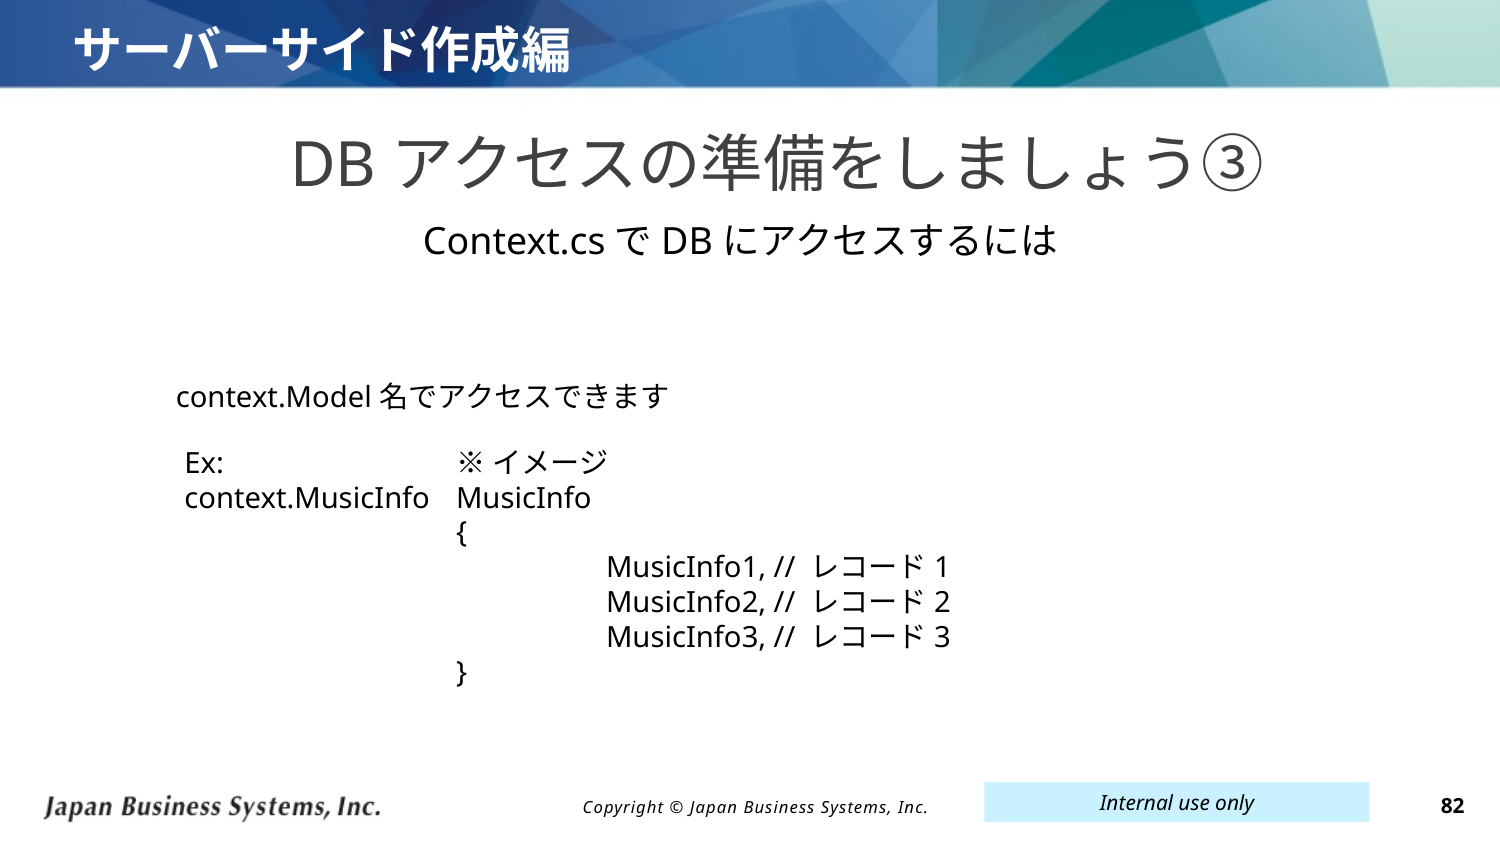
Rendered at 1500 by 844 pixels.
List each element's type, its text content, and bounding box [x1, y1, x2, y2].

text_box Ex: context.MusicInfo [169, 436, 441, 522]
text_box DBアクセスの準備をしましょう③ [275, 116, 1306, 196]
text_box ※イメージ MusicInfo { MusicInfo1, // レコード1 MusicInfo2, // レコード2 MusicInfo3, // レコード3 } [441, 436, 966, 696]
text_box Context.csでDBにアクセスするには [408, 209, 1073, 270]
text_box context.Model名でアクセスできます [161, 370, 686, 421]
title サーバーサイド作成編 [57, 10, 1441, 79]
picture [0, 0, 1500, 844]
